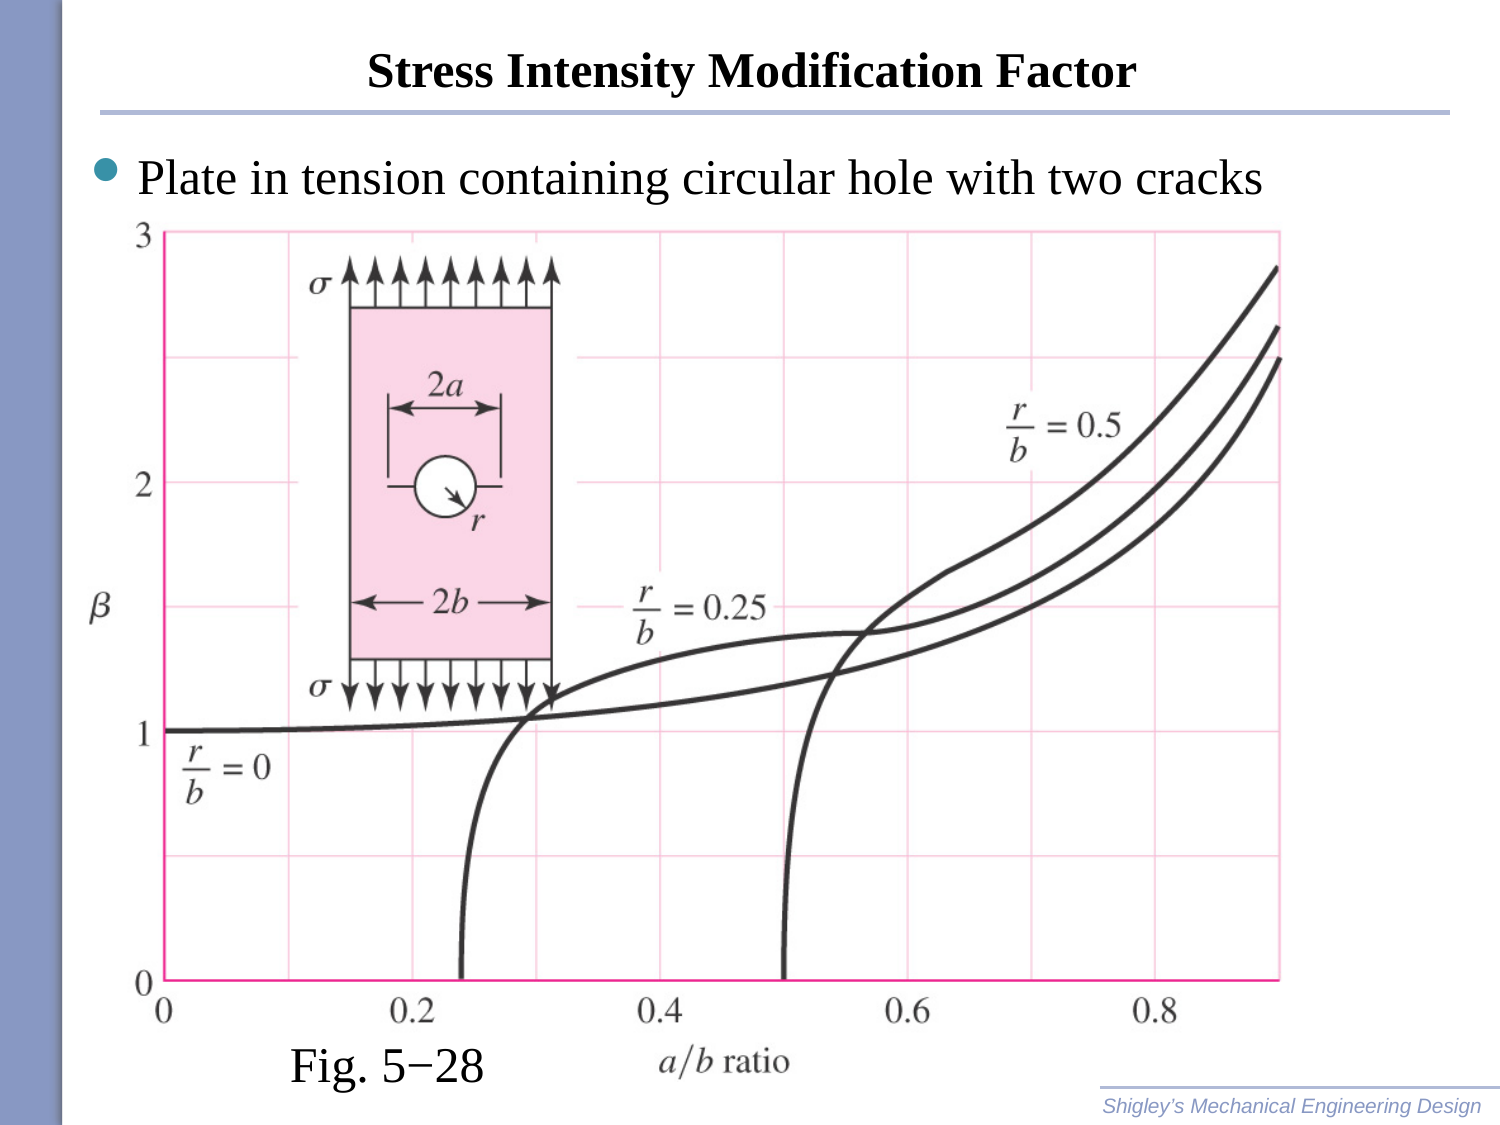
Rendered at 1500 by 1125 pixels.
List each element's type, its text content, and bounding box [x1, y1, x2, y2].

footer Shigley’s Mechanical Engineering Design [1087, 1074, 1500, 1125]
list Plate in tension containing circular hole with two cracks [62, 137, 1450, 375]
title Stress Intensity Modification Factor [137, 30, 1368, 106]
picture [87, 212, 1285, 1082]
text_box Fig. 5−28 [274, 1091, 563, 1100]
